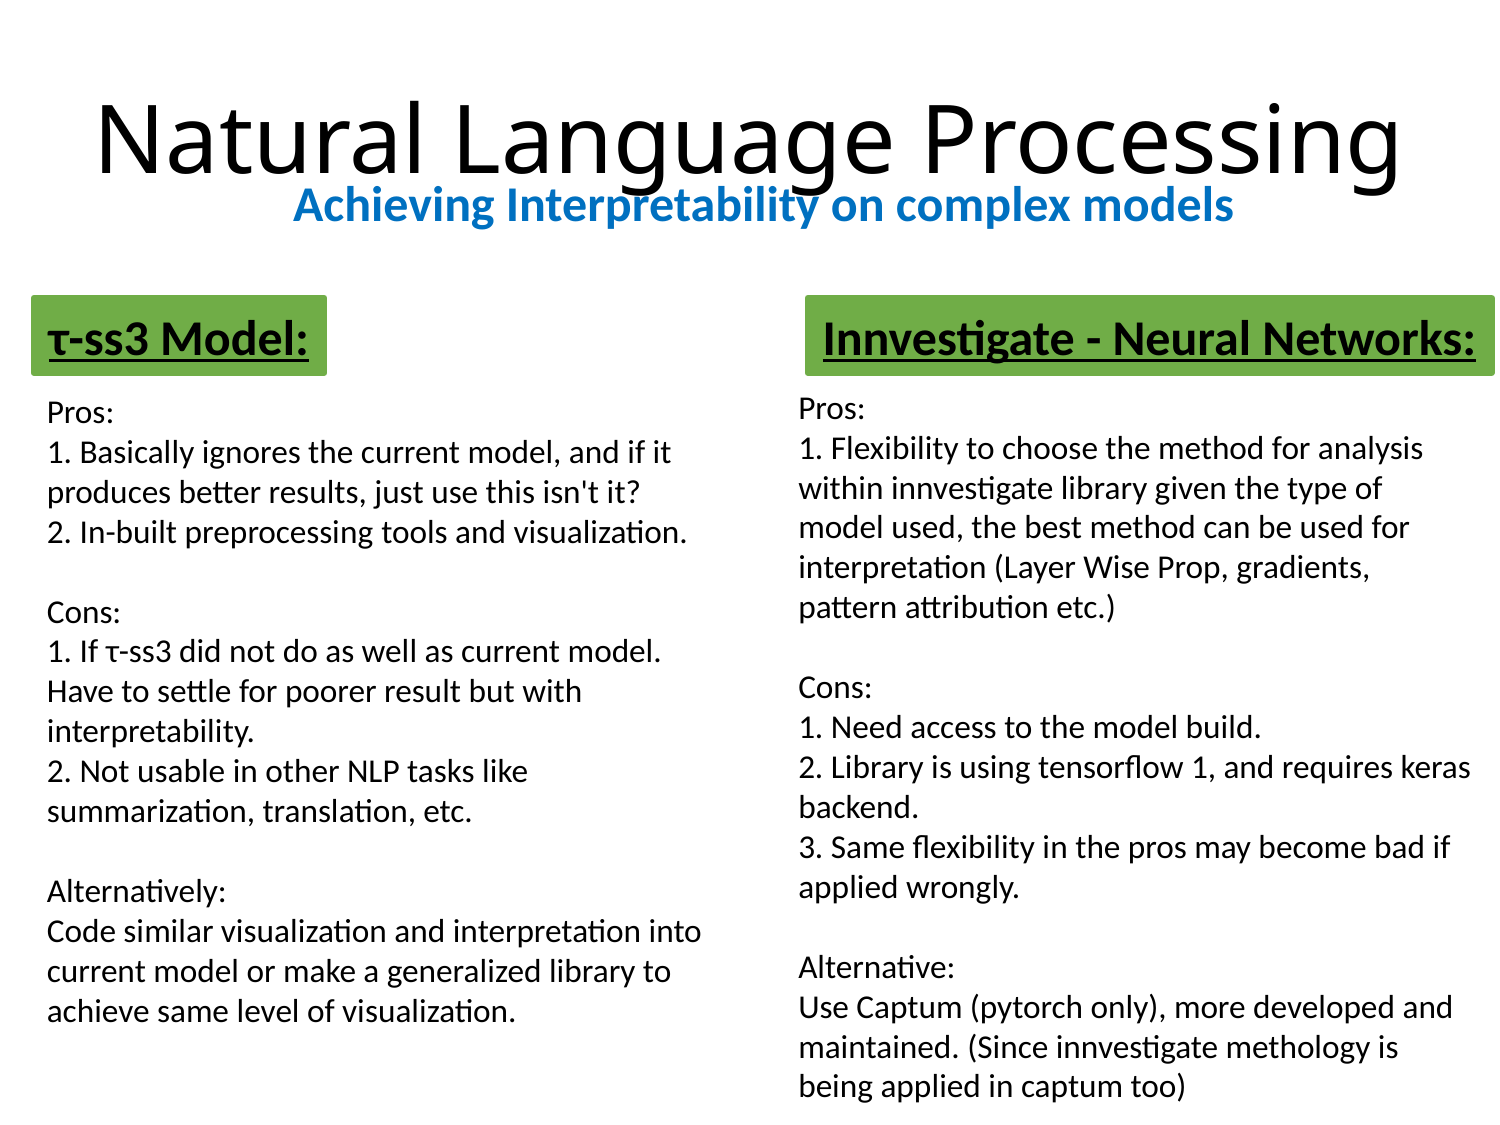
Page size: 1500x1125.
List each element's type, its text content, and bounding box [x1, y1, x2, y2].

text_box Innvestigate - Neural Networks: [807, 297, 1492, 373]
text_box τ-ss3 Model: [33, 297, 325, 373]
subtitle Achieving Interpretability on complex models [63, 170, 1464, 254]
title Natural Language Processing [50, 28, 1449, 202]
text_box Pros: 1. Flexibility to choose the method for analysis within innvestigate library given the type of model used, the best method can be used for interpretation (Layer Wise Prop, gradients, pattern attribution etc.) Cons: 1. Need access to the model build. 2. Library is using tensorflow 1, and requires keras backend. 3. Same flexibility in the pros may become bad if applied wrongly. Alternative: Use Captum (pytorch only), more developed and maintained. (Since innvestigate methology is being applied in captum too) [783, 378, 1489, 1113]
text_box Pros: 1. Basically ignores the current model, and if it produces better results, just use this isn't it? 2. In-built preprocessing tools and visualization. Cons: 1. If τ-ss3 did not do as well as current model. Have to settle for poorer result but with interpretability. 2. Not usable in other NLP tasks like summarization, translation, etc. Alternatively: Code similar visualization and interpretation into current model or make a generalized library to achieve same level of visualization. [31, 382, 718, 1037]
